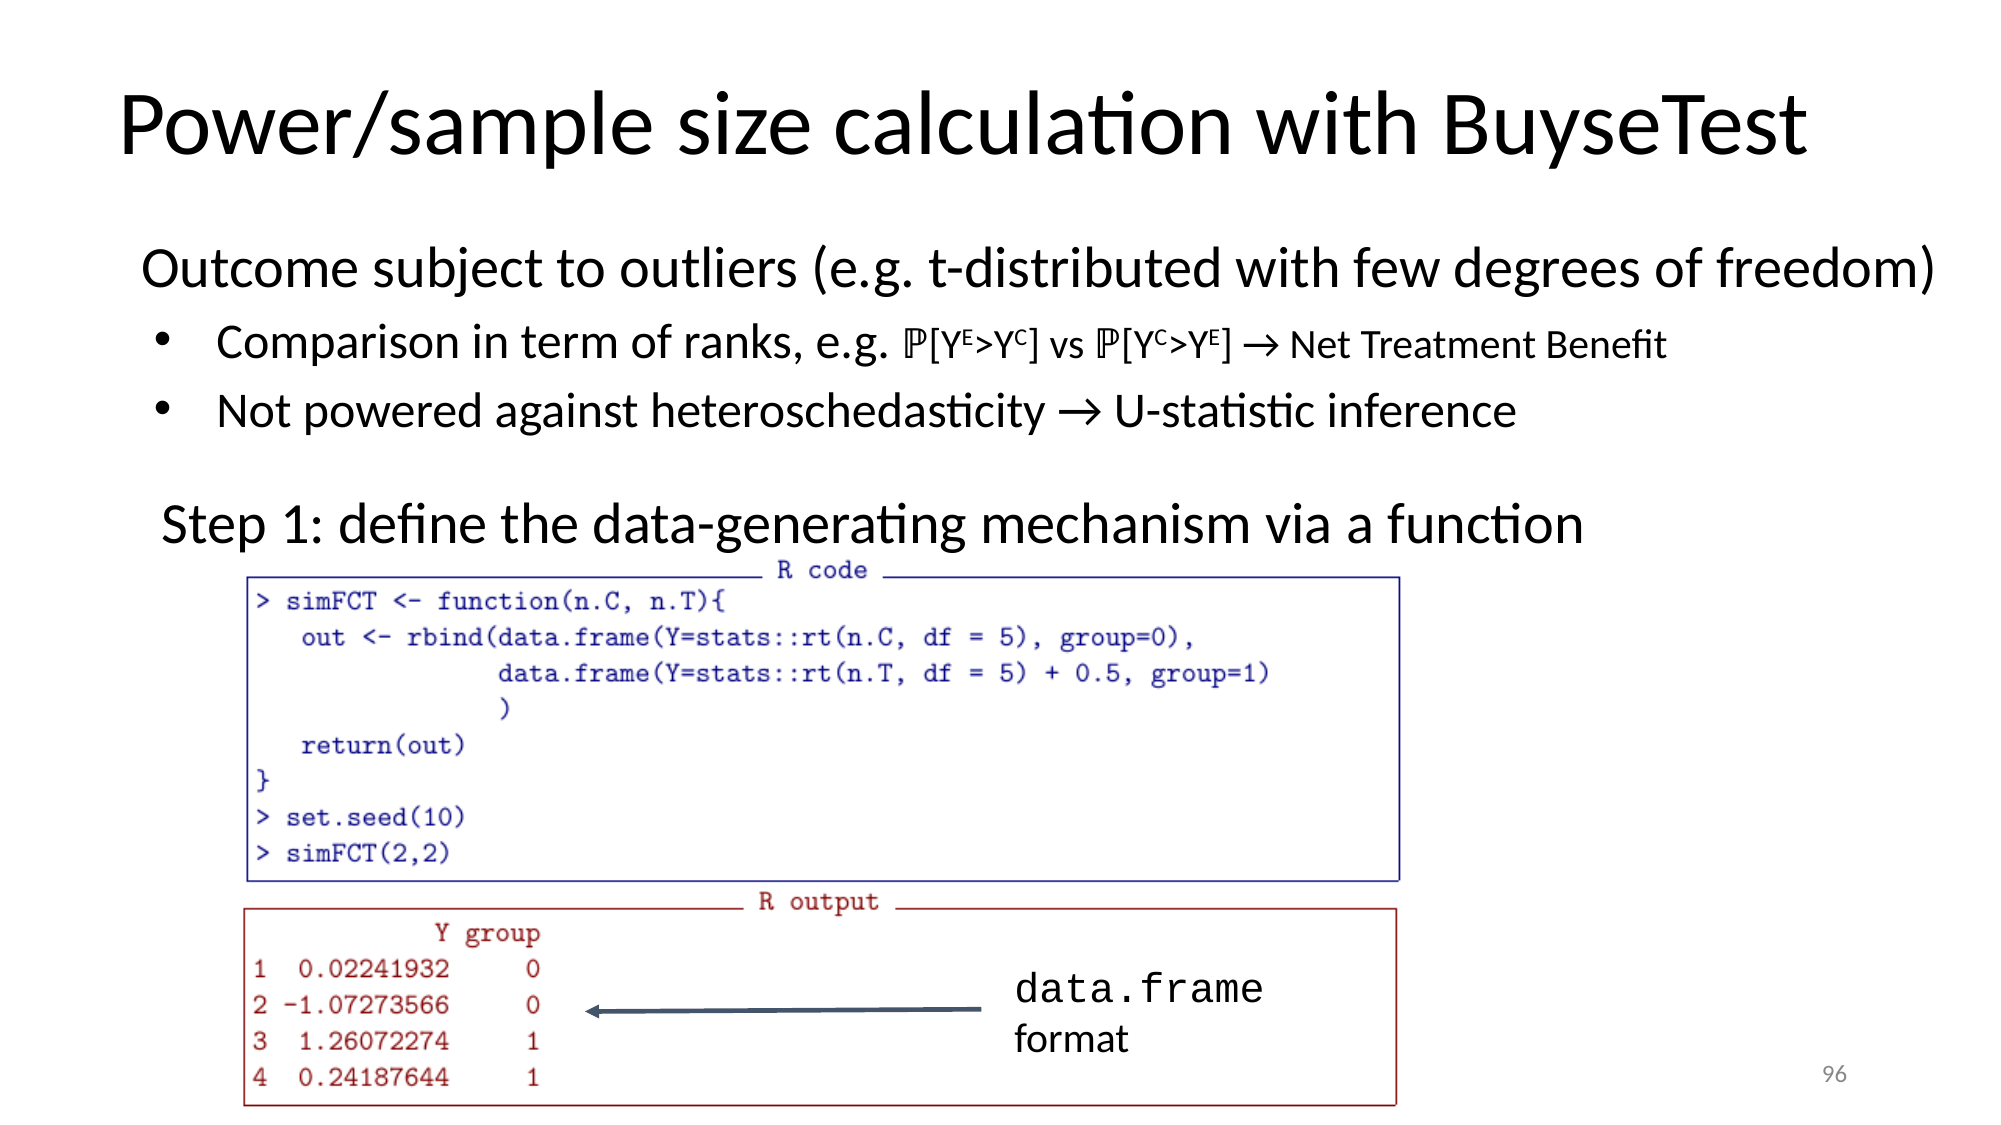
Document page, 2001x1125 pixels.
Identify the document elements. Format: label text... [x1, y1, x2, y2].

slide_number ‹#› [1416, 1042, 1863, 1103]
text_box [584, 1008, 982, 1012]
text_box Power/sample size calculation with BuyseTest [103, 67, 1899, 285]
picture [238, 557, 1413, 890]
text_box Outcome subject to outliers (e.g. t-distributed with few degrees of freedom) Comparison in term of ranks, e.g. ℙ[YE>YC] vs ℙ[YC>YE] → Net Treatment Benefit Not powered against heteroschedasticity → U-statistic inference [126, 211, 1980, 445]
picture [238, 891, 1413, 1116]
text_box Step 1: define the data-generating mechanism via a function [146, 467, 2000, 563]
